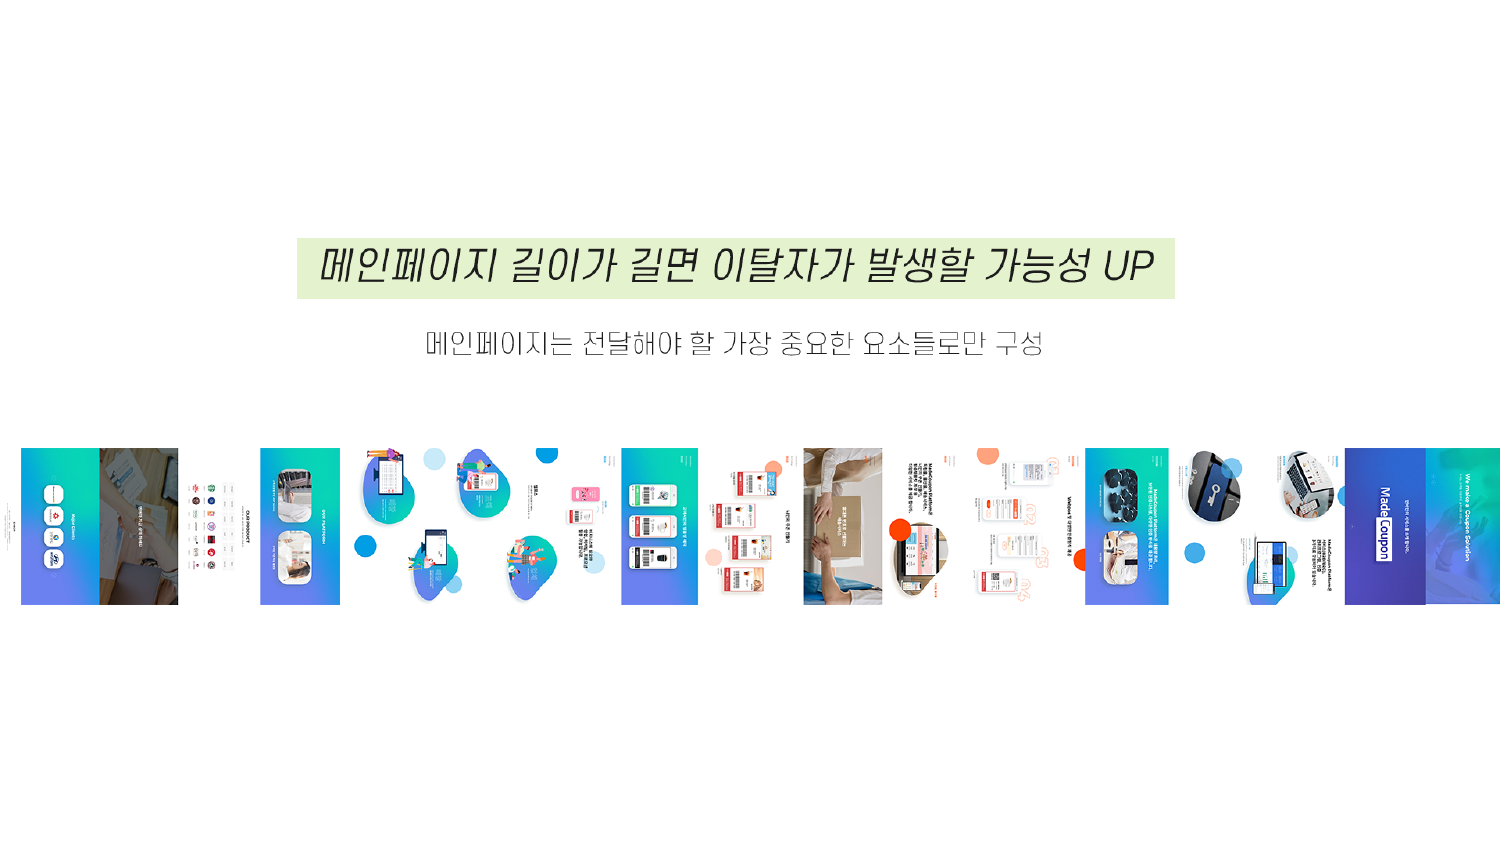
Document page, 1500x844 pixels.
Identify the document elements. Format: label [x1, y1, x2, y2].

picture [0, 238, 1500, 605]
